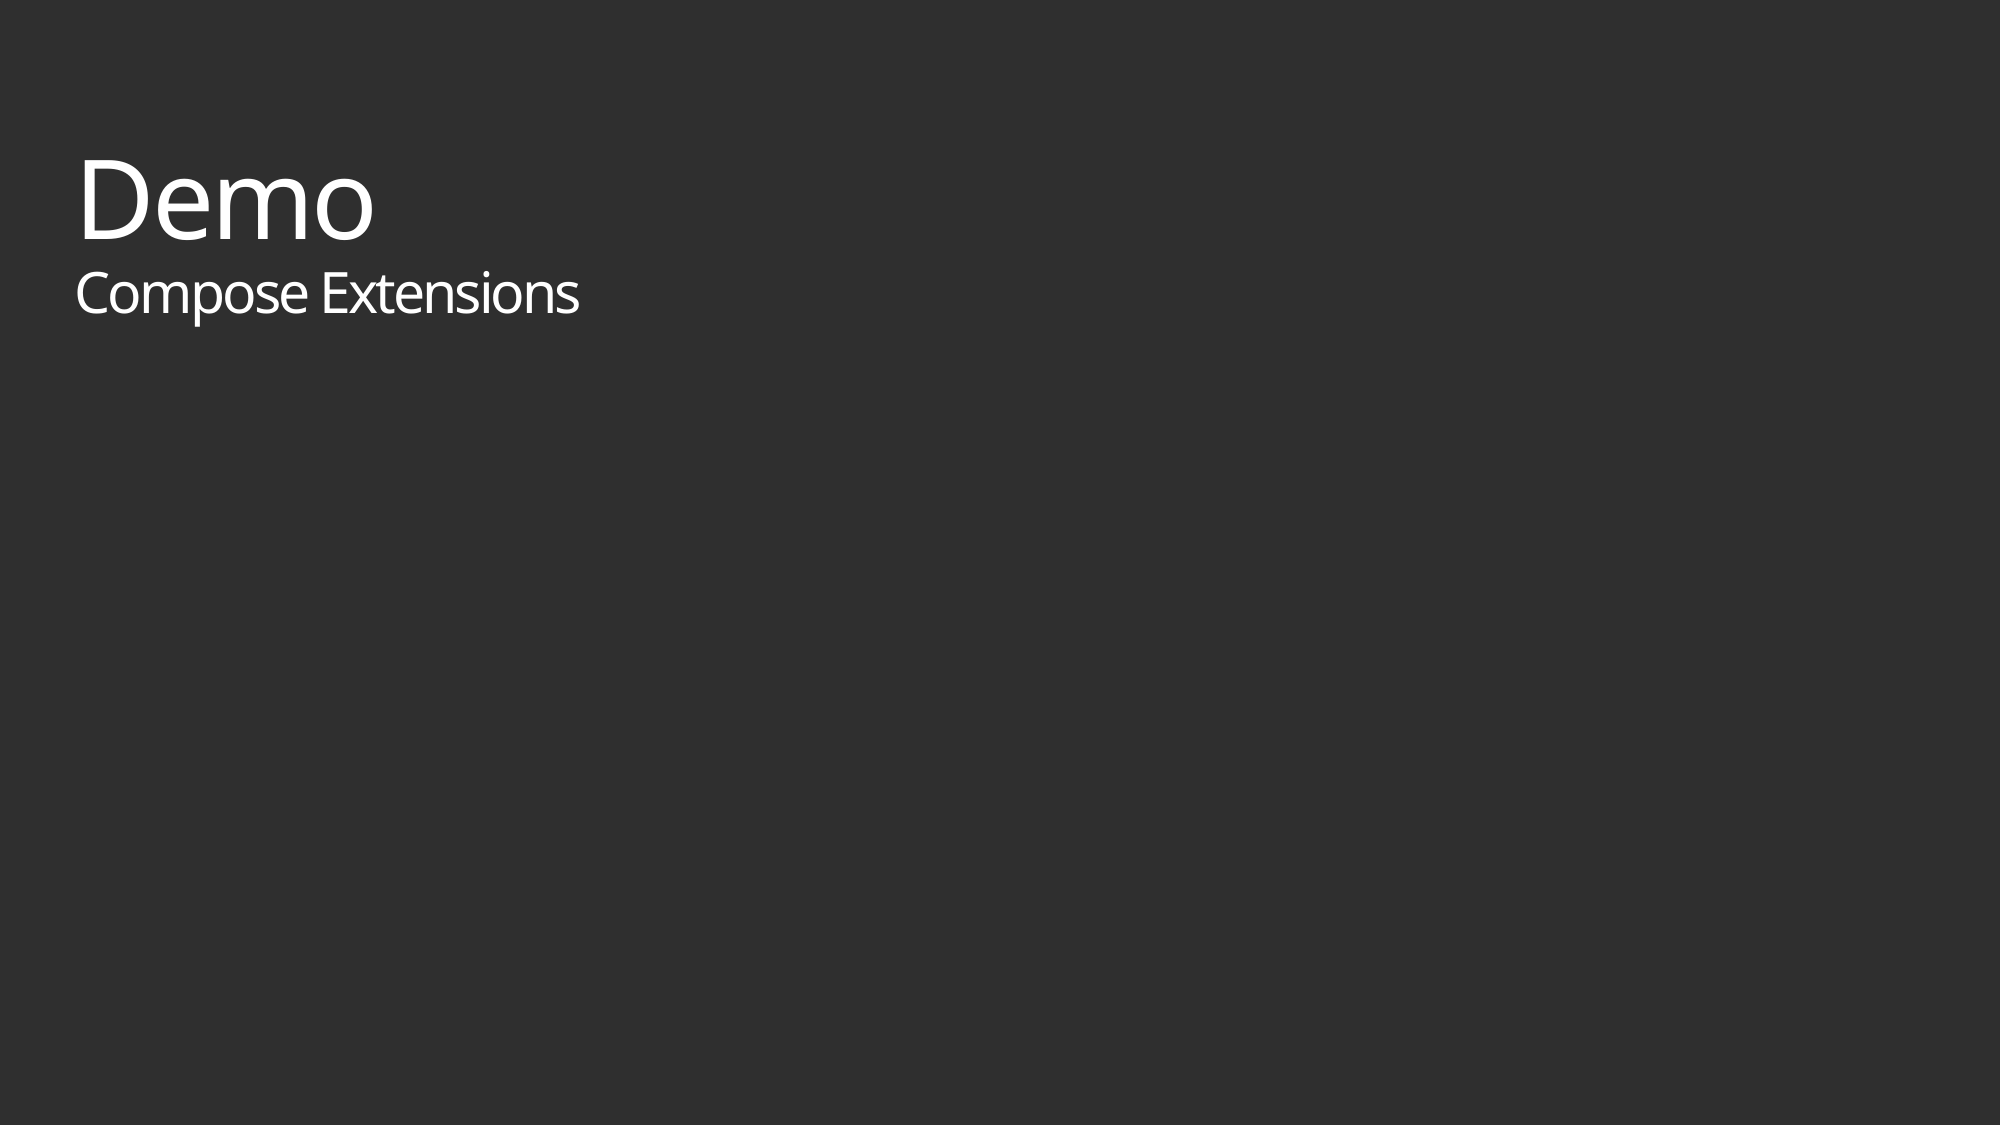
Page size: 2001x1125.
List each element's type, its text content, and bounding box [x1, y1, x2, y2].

title Demo Compose Extensions [74, 144, 1298, 729]
